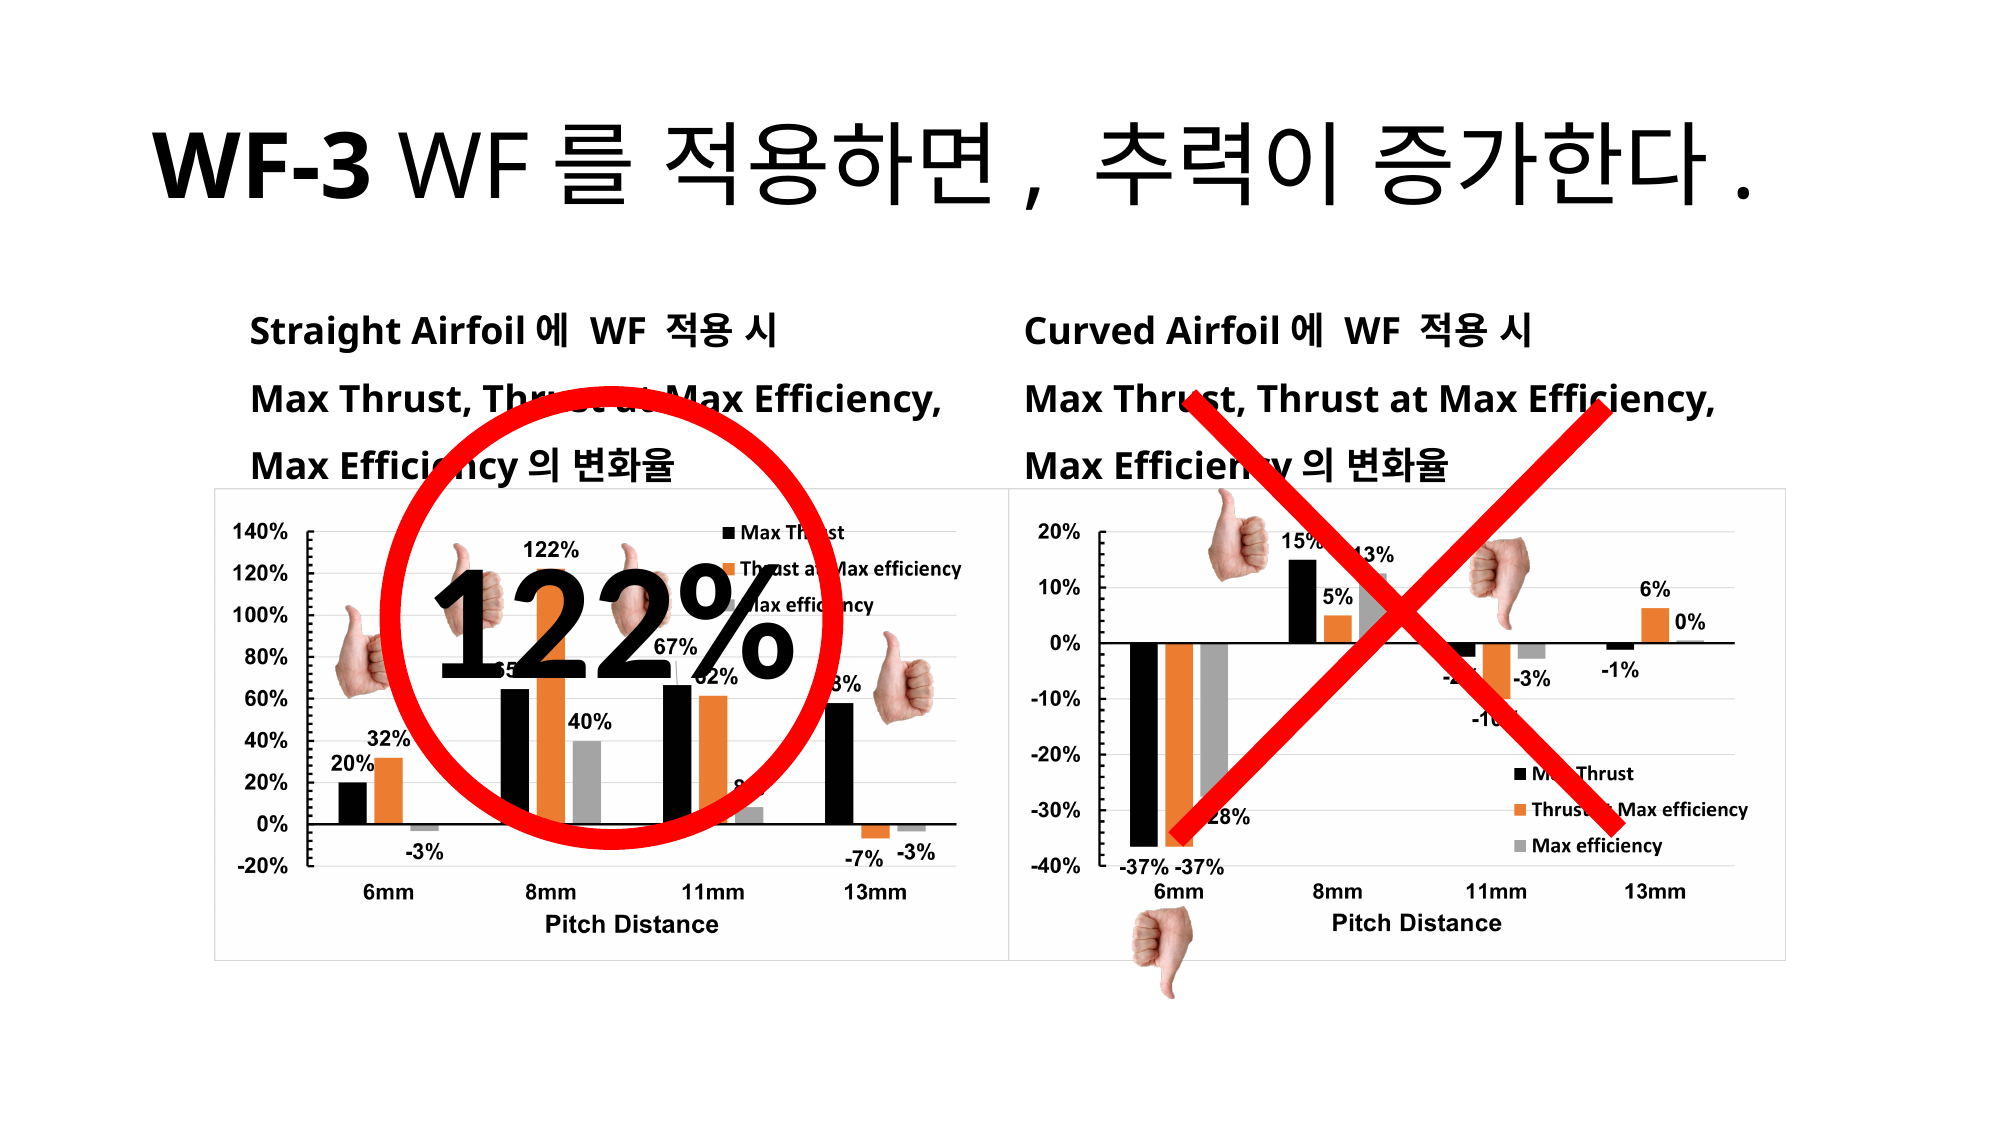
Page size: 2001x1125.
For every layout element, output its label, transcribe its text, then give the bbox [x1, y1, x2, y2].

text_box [214, 277, 1786, 961]
title WF-3 WF를 적용하면, 추력이 증가한다. [137, 59, 1863, 278]
picture [443, 543, 504, 637]
picture [335, 605, 396, 699]
picture [873, 631, 934, 725]
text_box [1175, 396, 1619, 840]
picture [1125, 903, 1191, 1000]
picture [611, 543, 672, 637]
